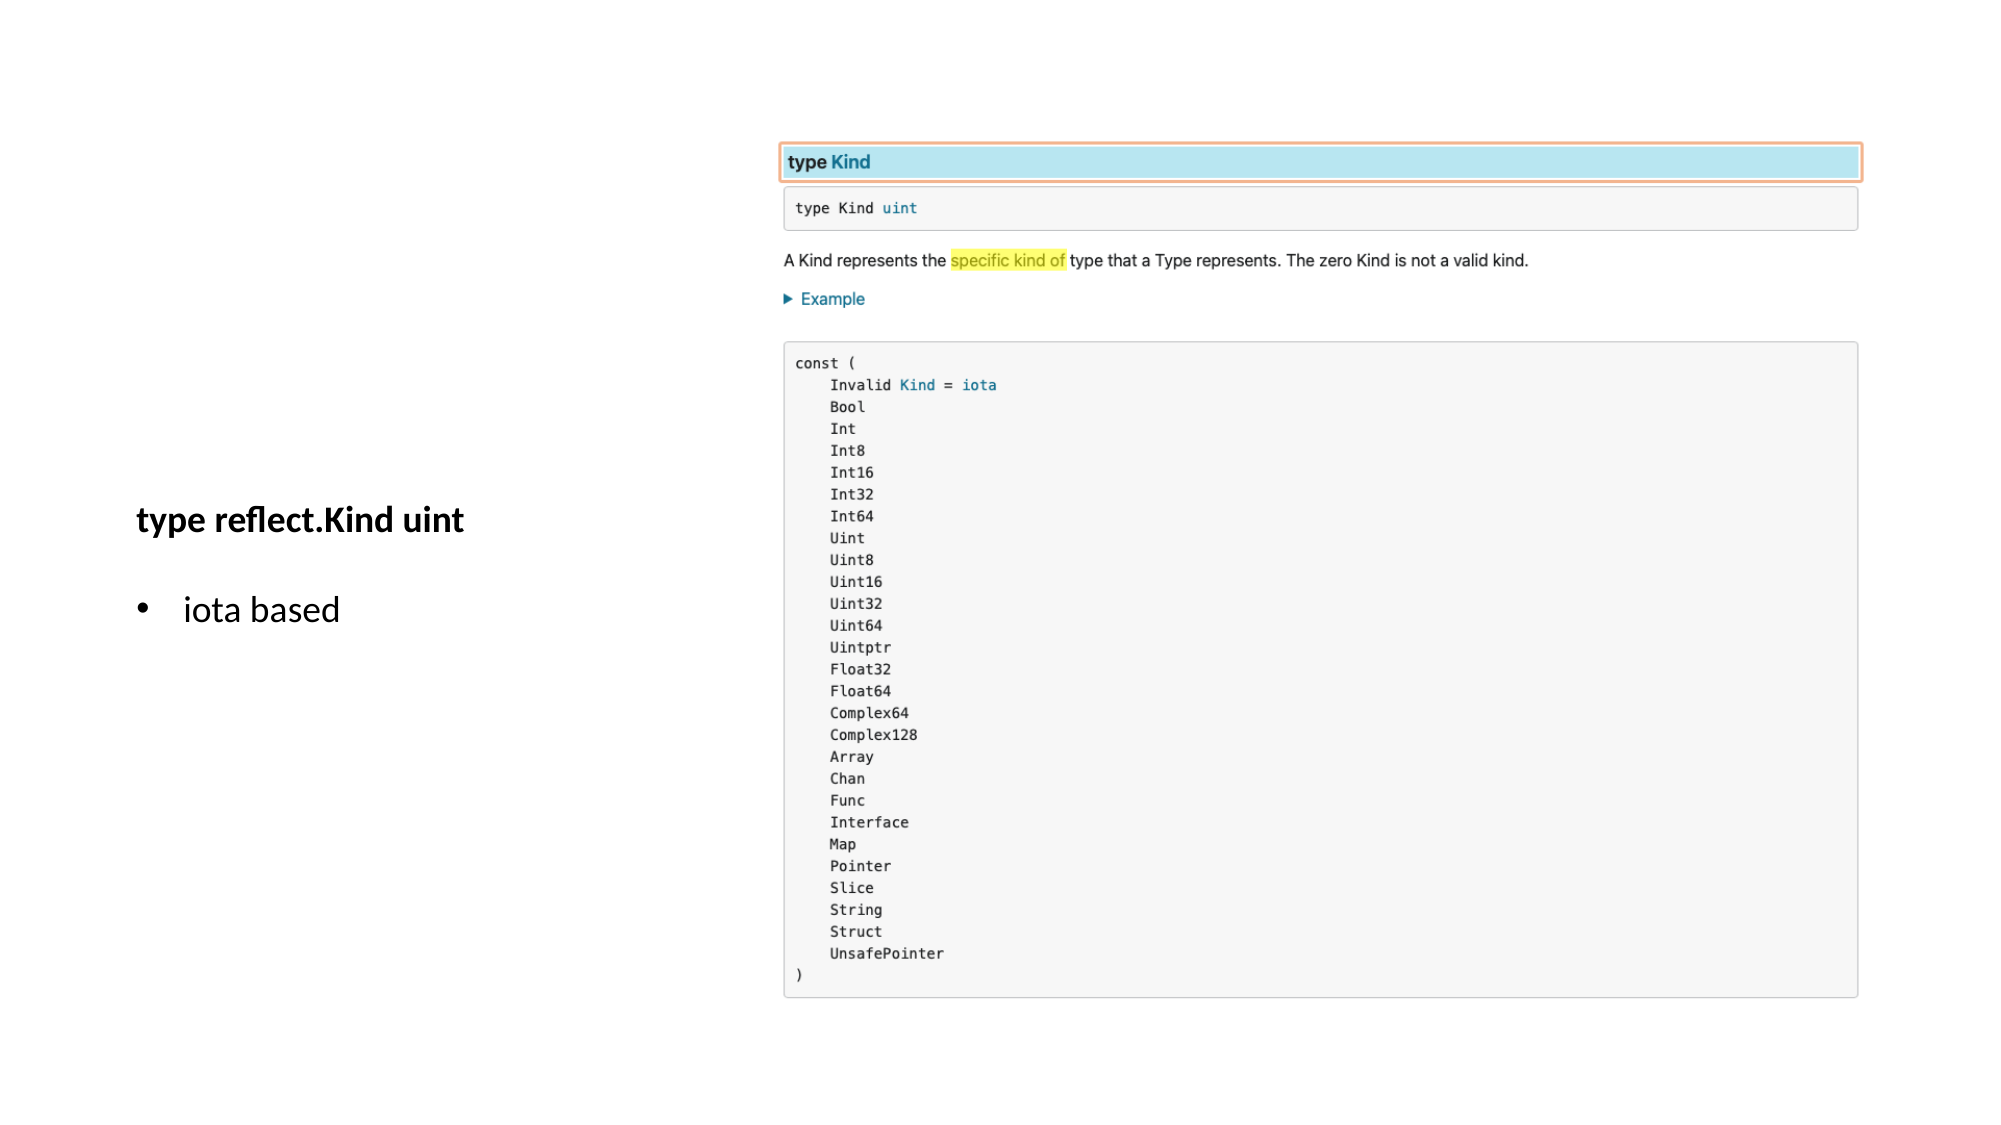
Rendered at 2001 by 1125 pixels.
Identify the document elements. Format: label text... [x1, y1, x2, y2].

picture [769, 130, 1872, 1018]
text_box type reflect.Kind uint iota based [121, 487, 556, 638]
